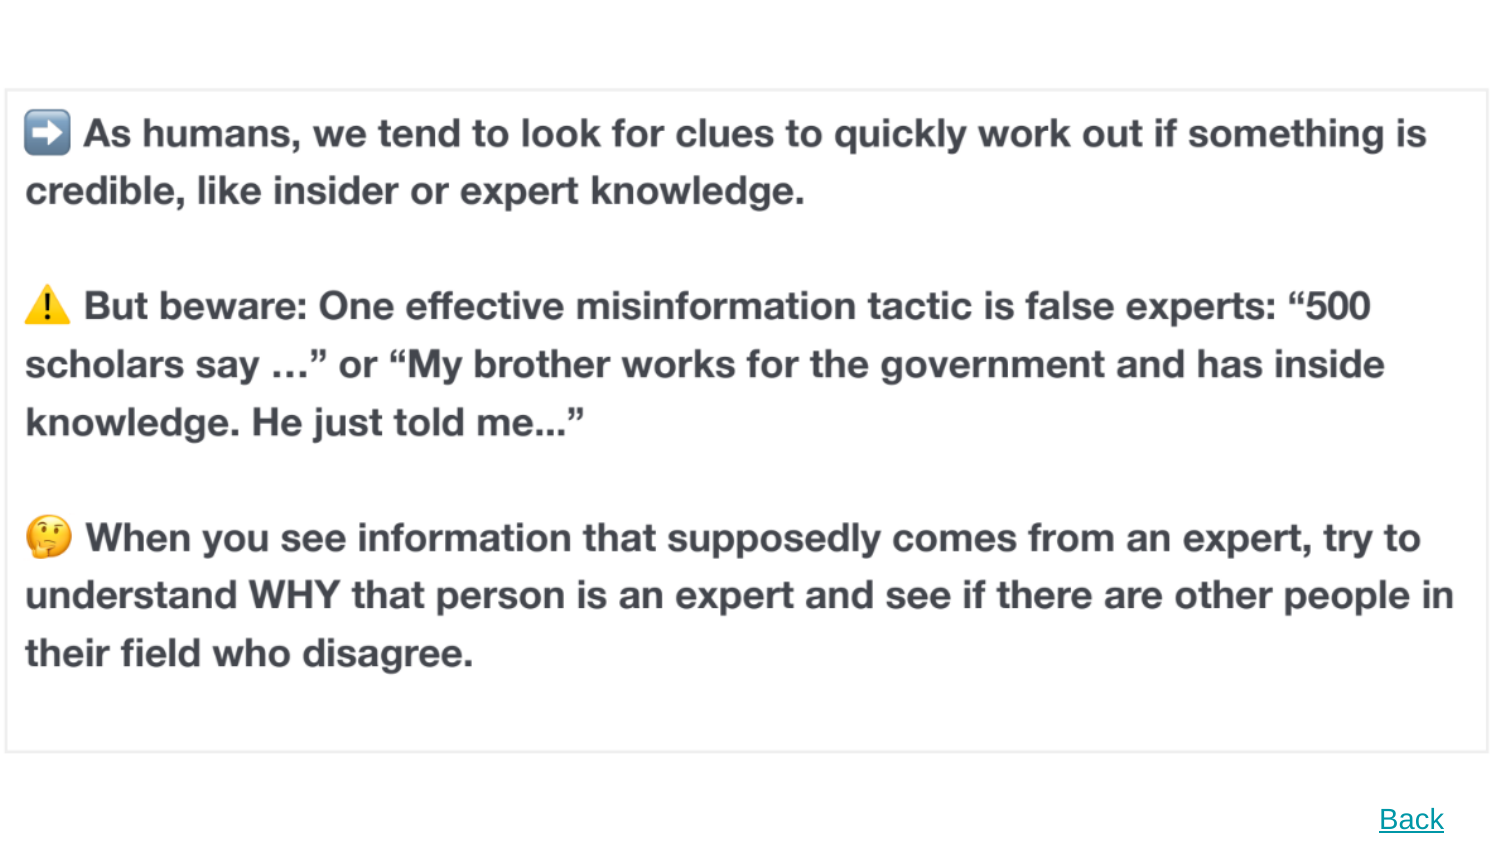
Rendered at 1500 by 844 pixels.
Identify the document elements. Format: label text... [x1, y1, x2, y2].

picture [0, 82, 1500, 761]
text_box Back [1364, 785, 1500, 844]
